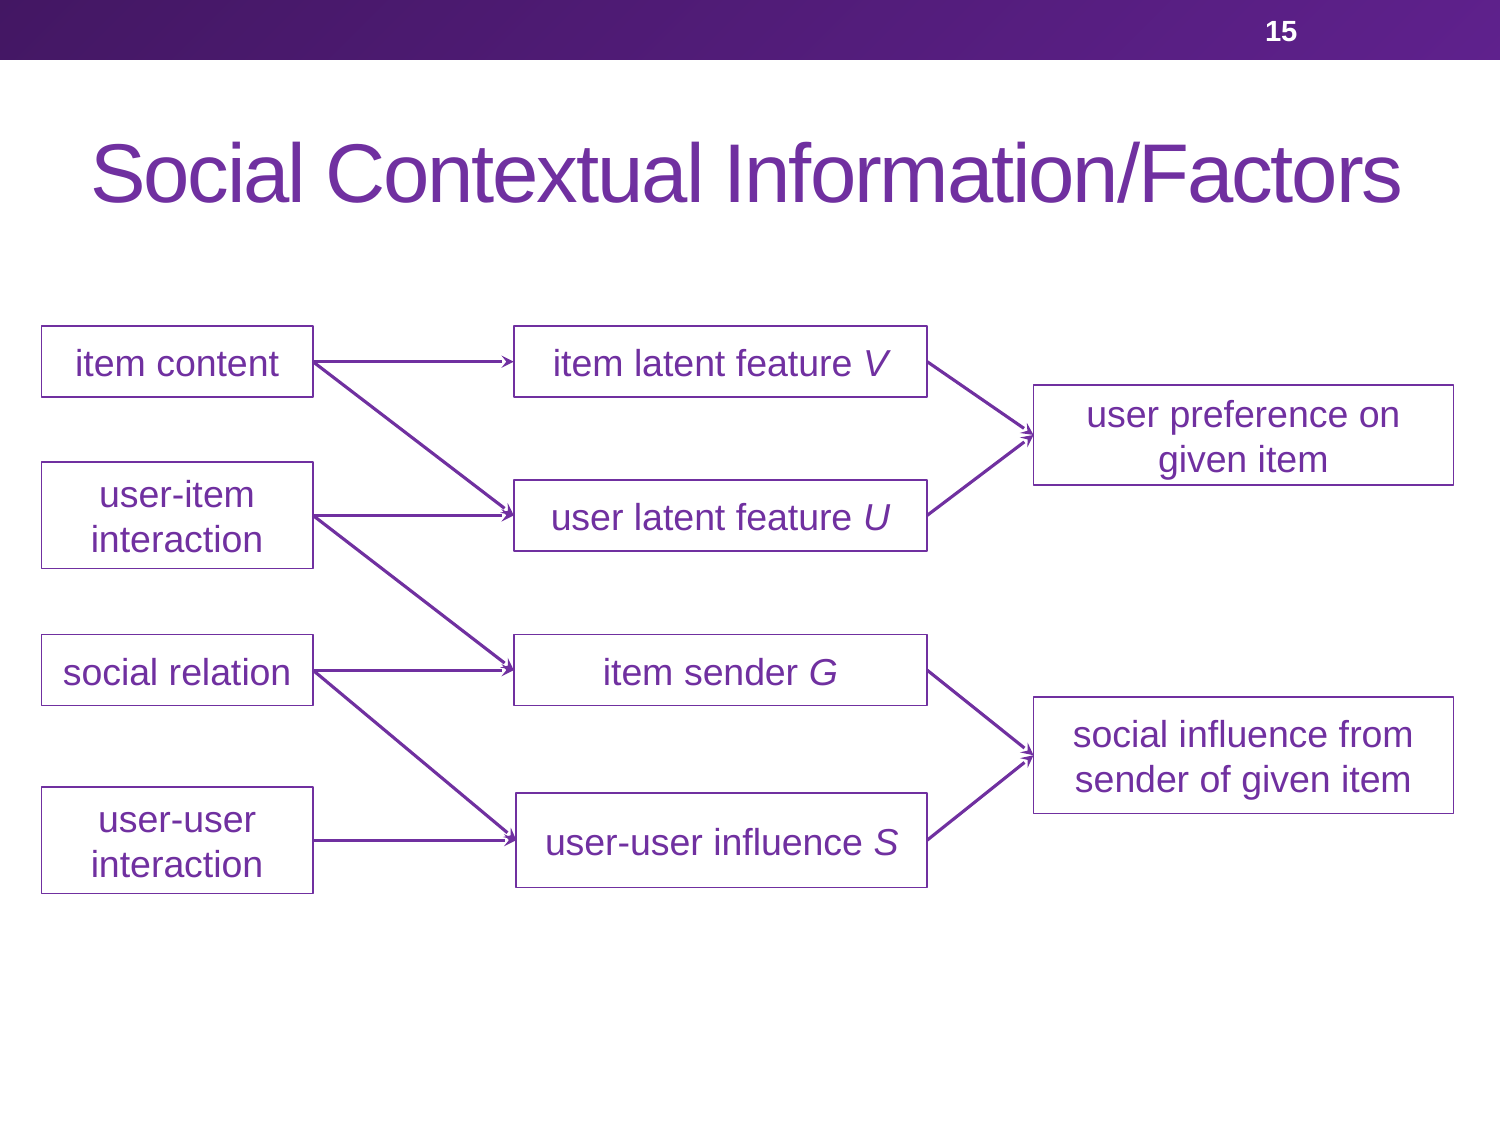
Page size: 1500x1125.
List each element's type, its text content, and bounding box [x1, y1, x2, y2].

text_box item latent feature V [512, 324, 929, 399]
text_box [926, 434, 1034, 516]
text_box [312, 361, 514, 514]
text_box user-user influence S [514, 791, 929, 890]
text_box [312, 515, 514, 671]
text_box user-user interaction [39, 785, 315, 895]
slide_number 15 [1250, 3, 1425, 57]
text_box user-item interaction [39, 460, 309, 571]
text_box social relation [39, 633, 309, 708]
text_box item content [39, 324, 315, 399]
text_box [926, 670, 1034, 754]
text_box social influence from sender of given item [1042, 695, 1455, 816]
title Social Contextual Information/Factors [75, 87, 1425, 250]
text_box user latent feature U [523, 478, 929, 553]
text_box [926, 754, 1034, 841]
text_box user preference on given item [1042, 383, 1455, 487]
text_box item sender G [523, 633, 929, 708]
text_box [926, 361, 1034, 434]
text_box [312, 678, 517, 839]
